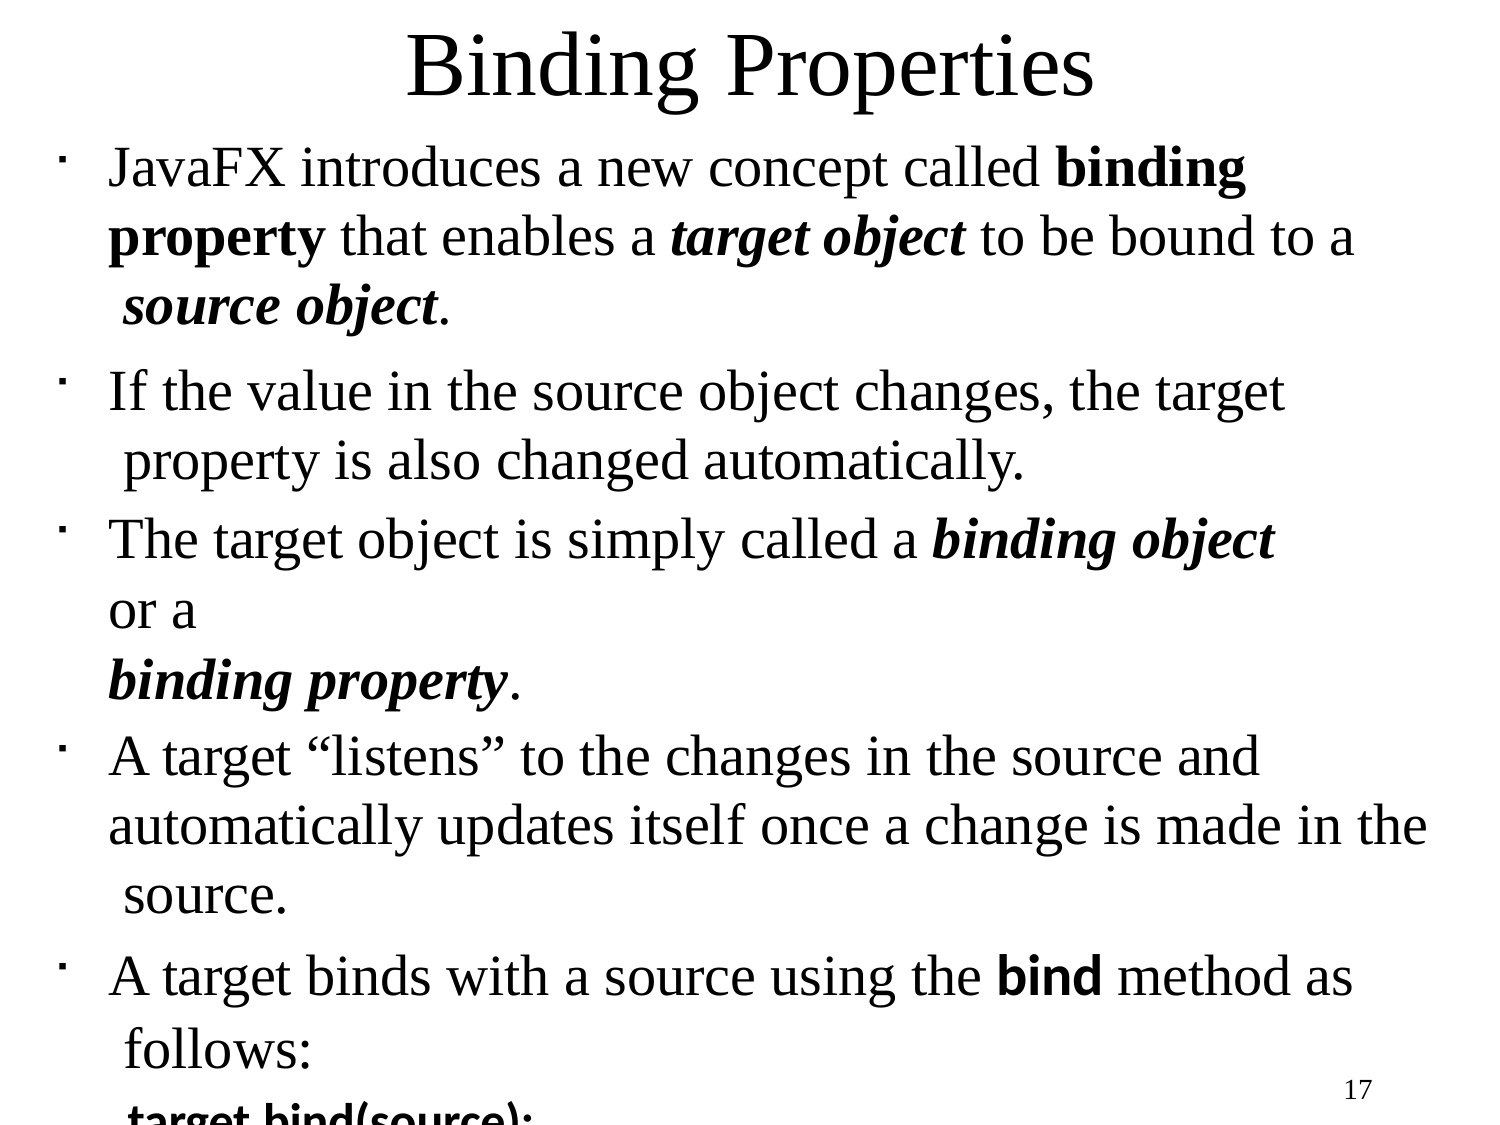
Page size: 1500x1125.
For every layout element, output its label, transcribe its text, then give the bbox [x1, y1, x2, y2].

title Binding Properties [402, 1, 1098, 128]
text_box JavaFX introduces a new concept called binding property that enables a target object to be bound to a source object. If the value in the source object changes, the target property is also changed automatically. The target object is simply called a binding object or a binding property. A target “listens” to the changes in the source and automatically updates itself once a change is made in the source. A target binds with a source using the bind method as follows: target.bind(source); [50, 128, 1435, 1125]
